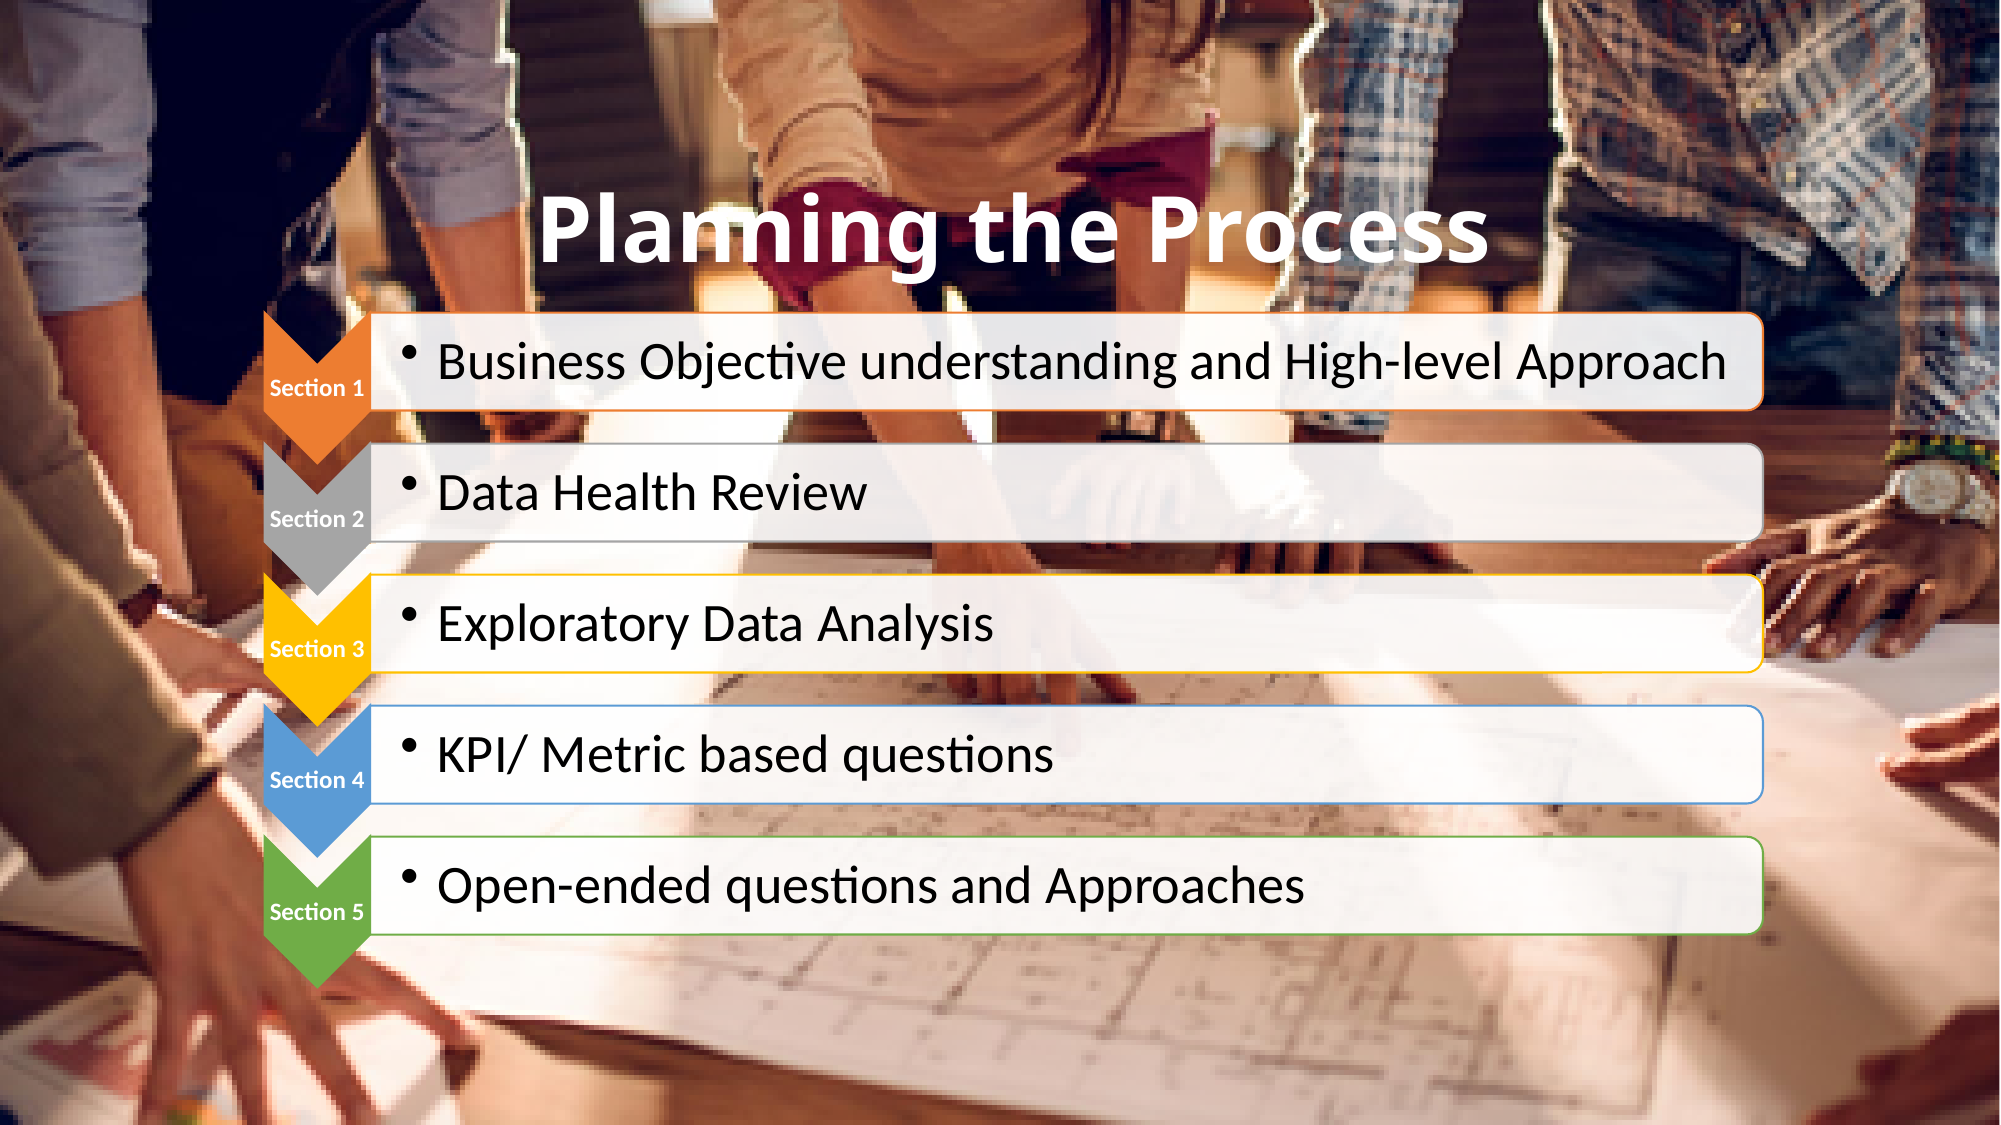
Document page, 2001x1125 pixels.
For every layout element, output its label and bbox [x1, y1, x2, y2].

list [264, 312, 1763, 988]
picture [0, 0, 2000, 1125]
